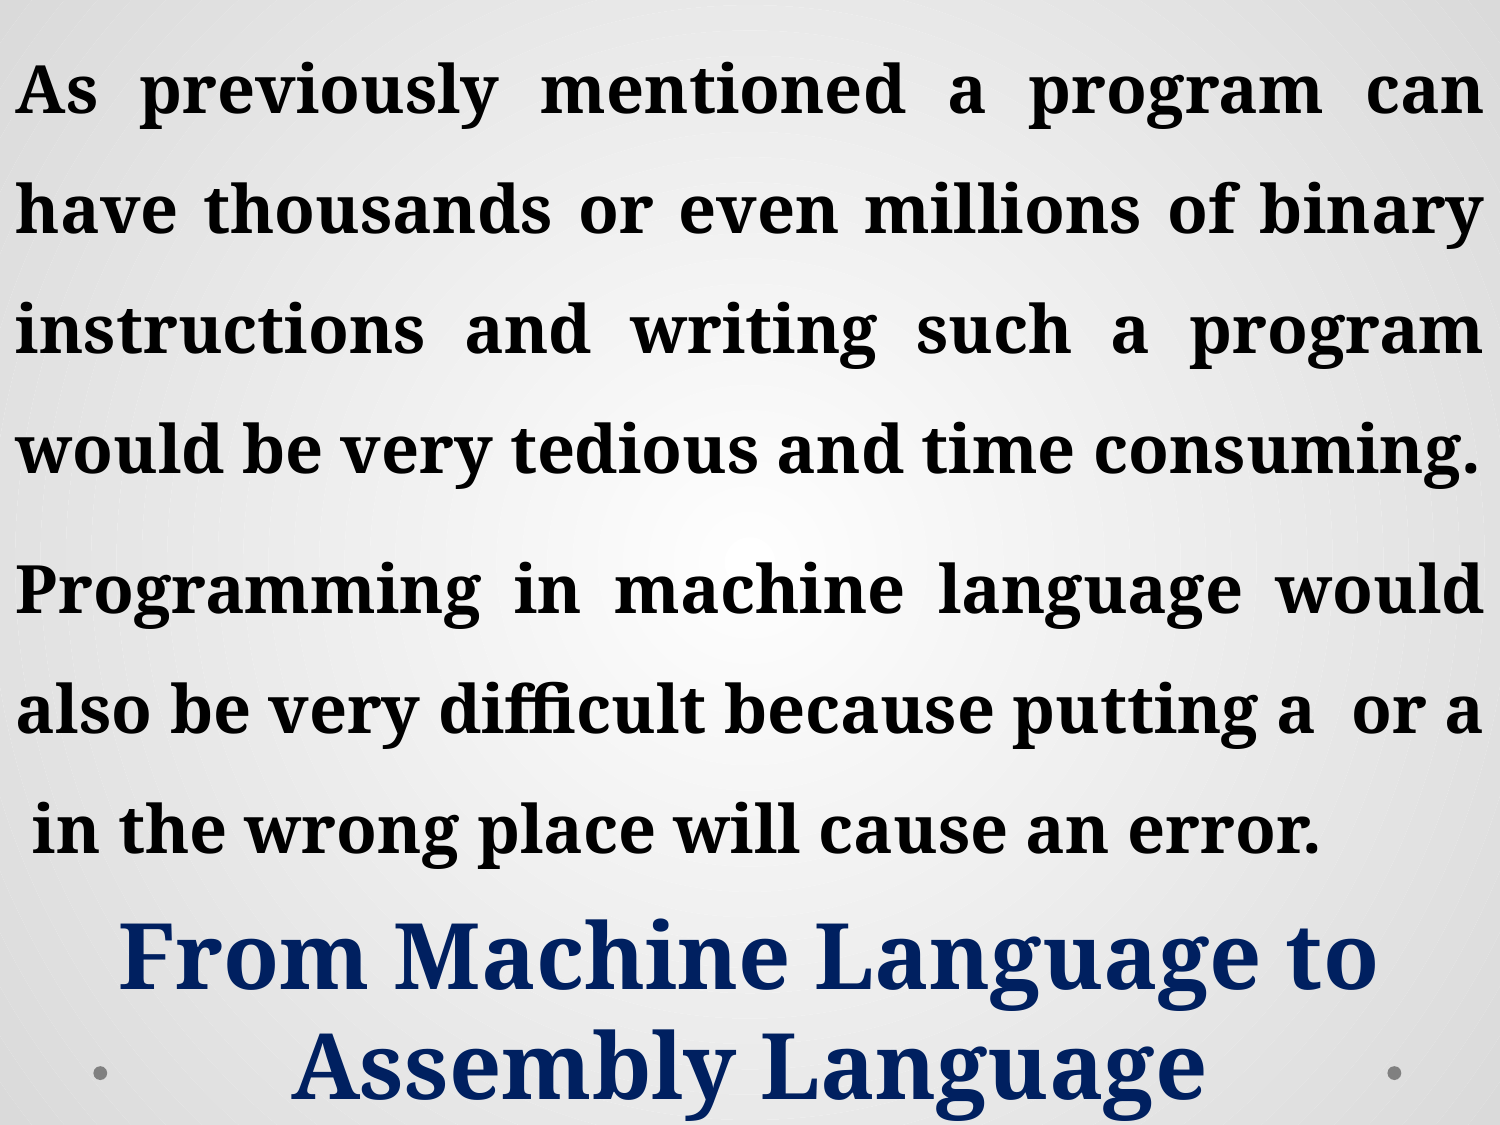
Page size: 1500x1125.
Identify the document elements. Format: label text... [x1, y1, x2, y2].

text_box From Machine Language to Assembly Language [0, 899, 1500, 1125]
